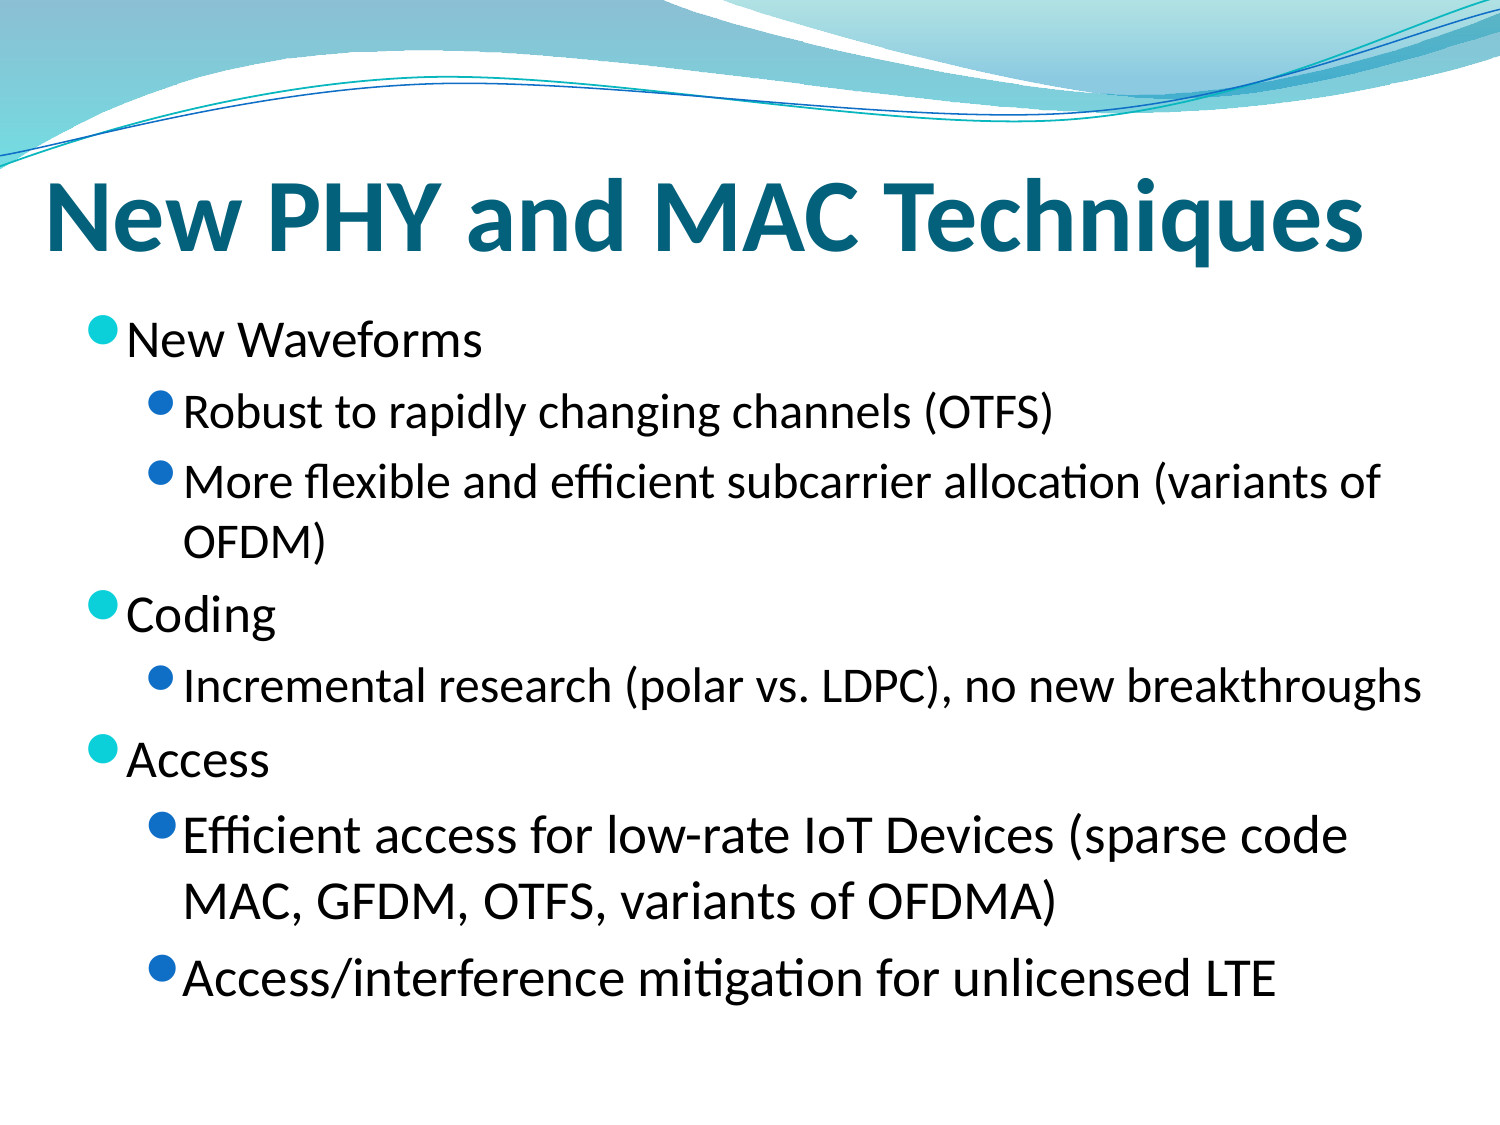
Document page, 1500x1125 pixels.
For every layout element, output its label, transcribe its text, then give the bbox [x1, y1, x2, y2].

title New PHY and MAC Techniques [44, 84, 1395, 273]
list New Waveforms Robust to rapidly changing channels (OTFS) More flexible and efficient subcarrier allocation (variants of OFDM) Coding Incremental research (polar vs. LDPC), no new breakthroughs Access Efficient access for low-rate IoT Devices (sparse code MAC, GFDM, OTFS, variants of OFDMA) Access/interference mitigation for unlicensed LTE [69, 297, 1444, 1078]
